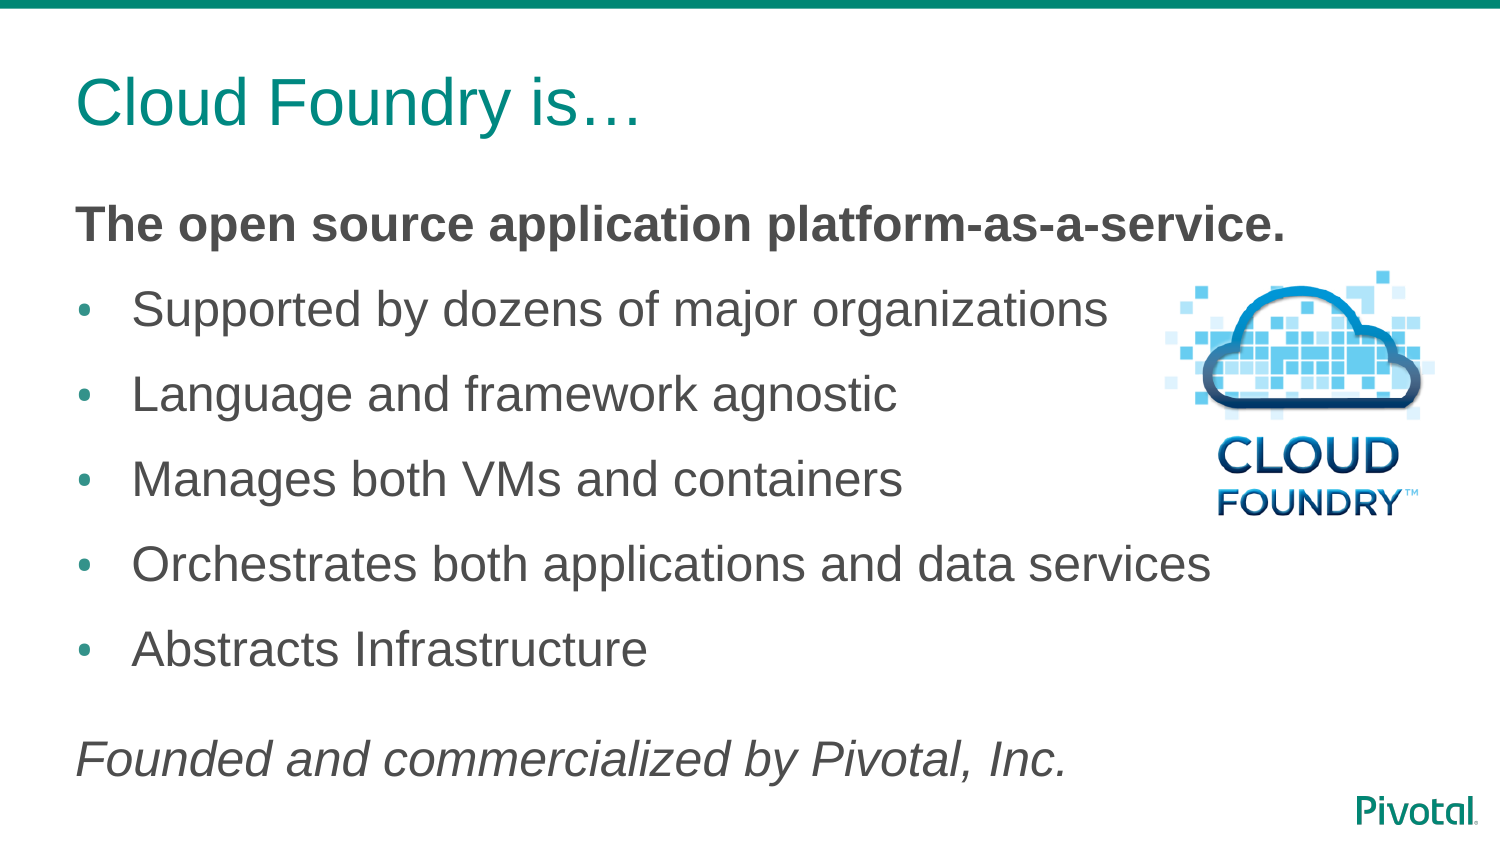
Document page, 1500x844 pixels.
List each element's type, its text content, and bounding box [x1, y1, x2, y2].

list The open source application platform-as-a-service. Supported by dozens of major organizations Language and framework agnostic Manages both VMs and containers Orchestrates both applications and data services Abstracts Infrastructure Founded and commercialized by Pivotal, Inc. [60, 176, 1440, 732]
picture [1152, 239, 1464, 551]
title Cloud Foundry is… [60, 53, 1440, 129]
slide_number [1403, 779, 1494, 844]
picture [1357, 796, 1403, 825]
